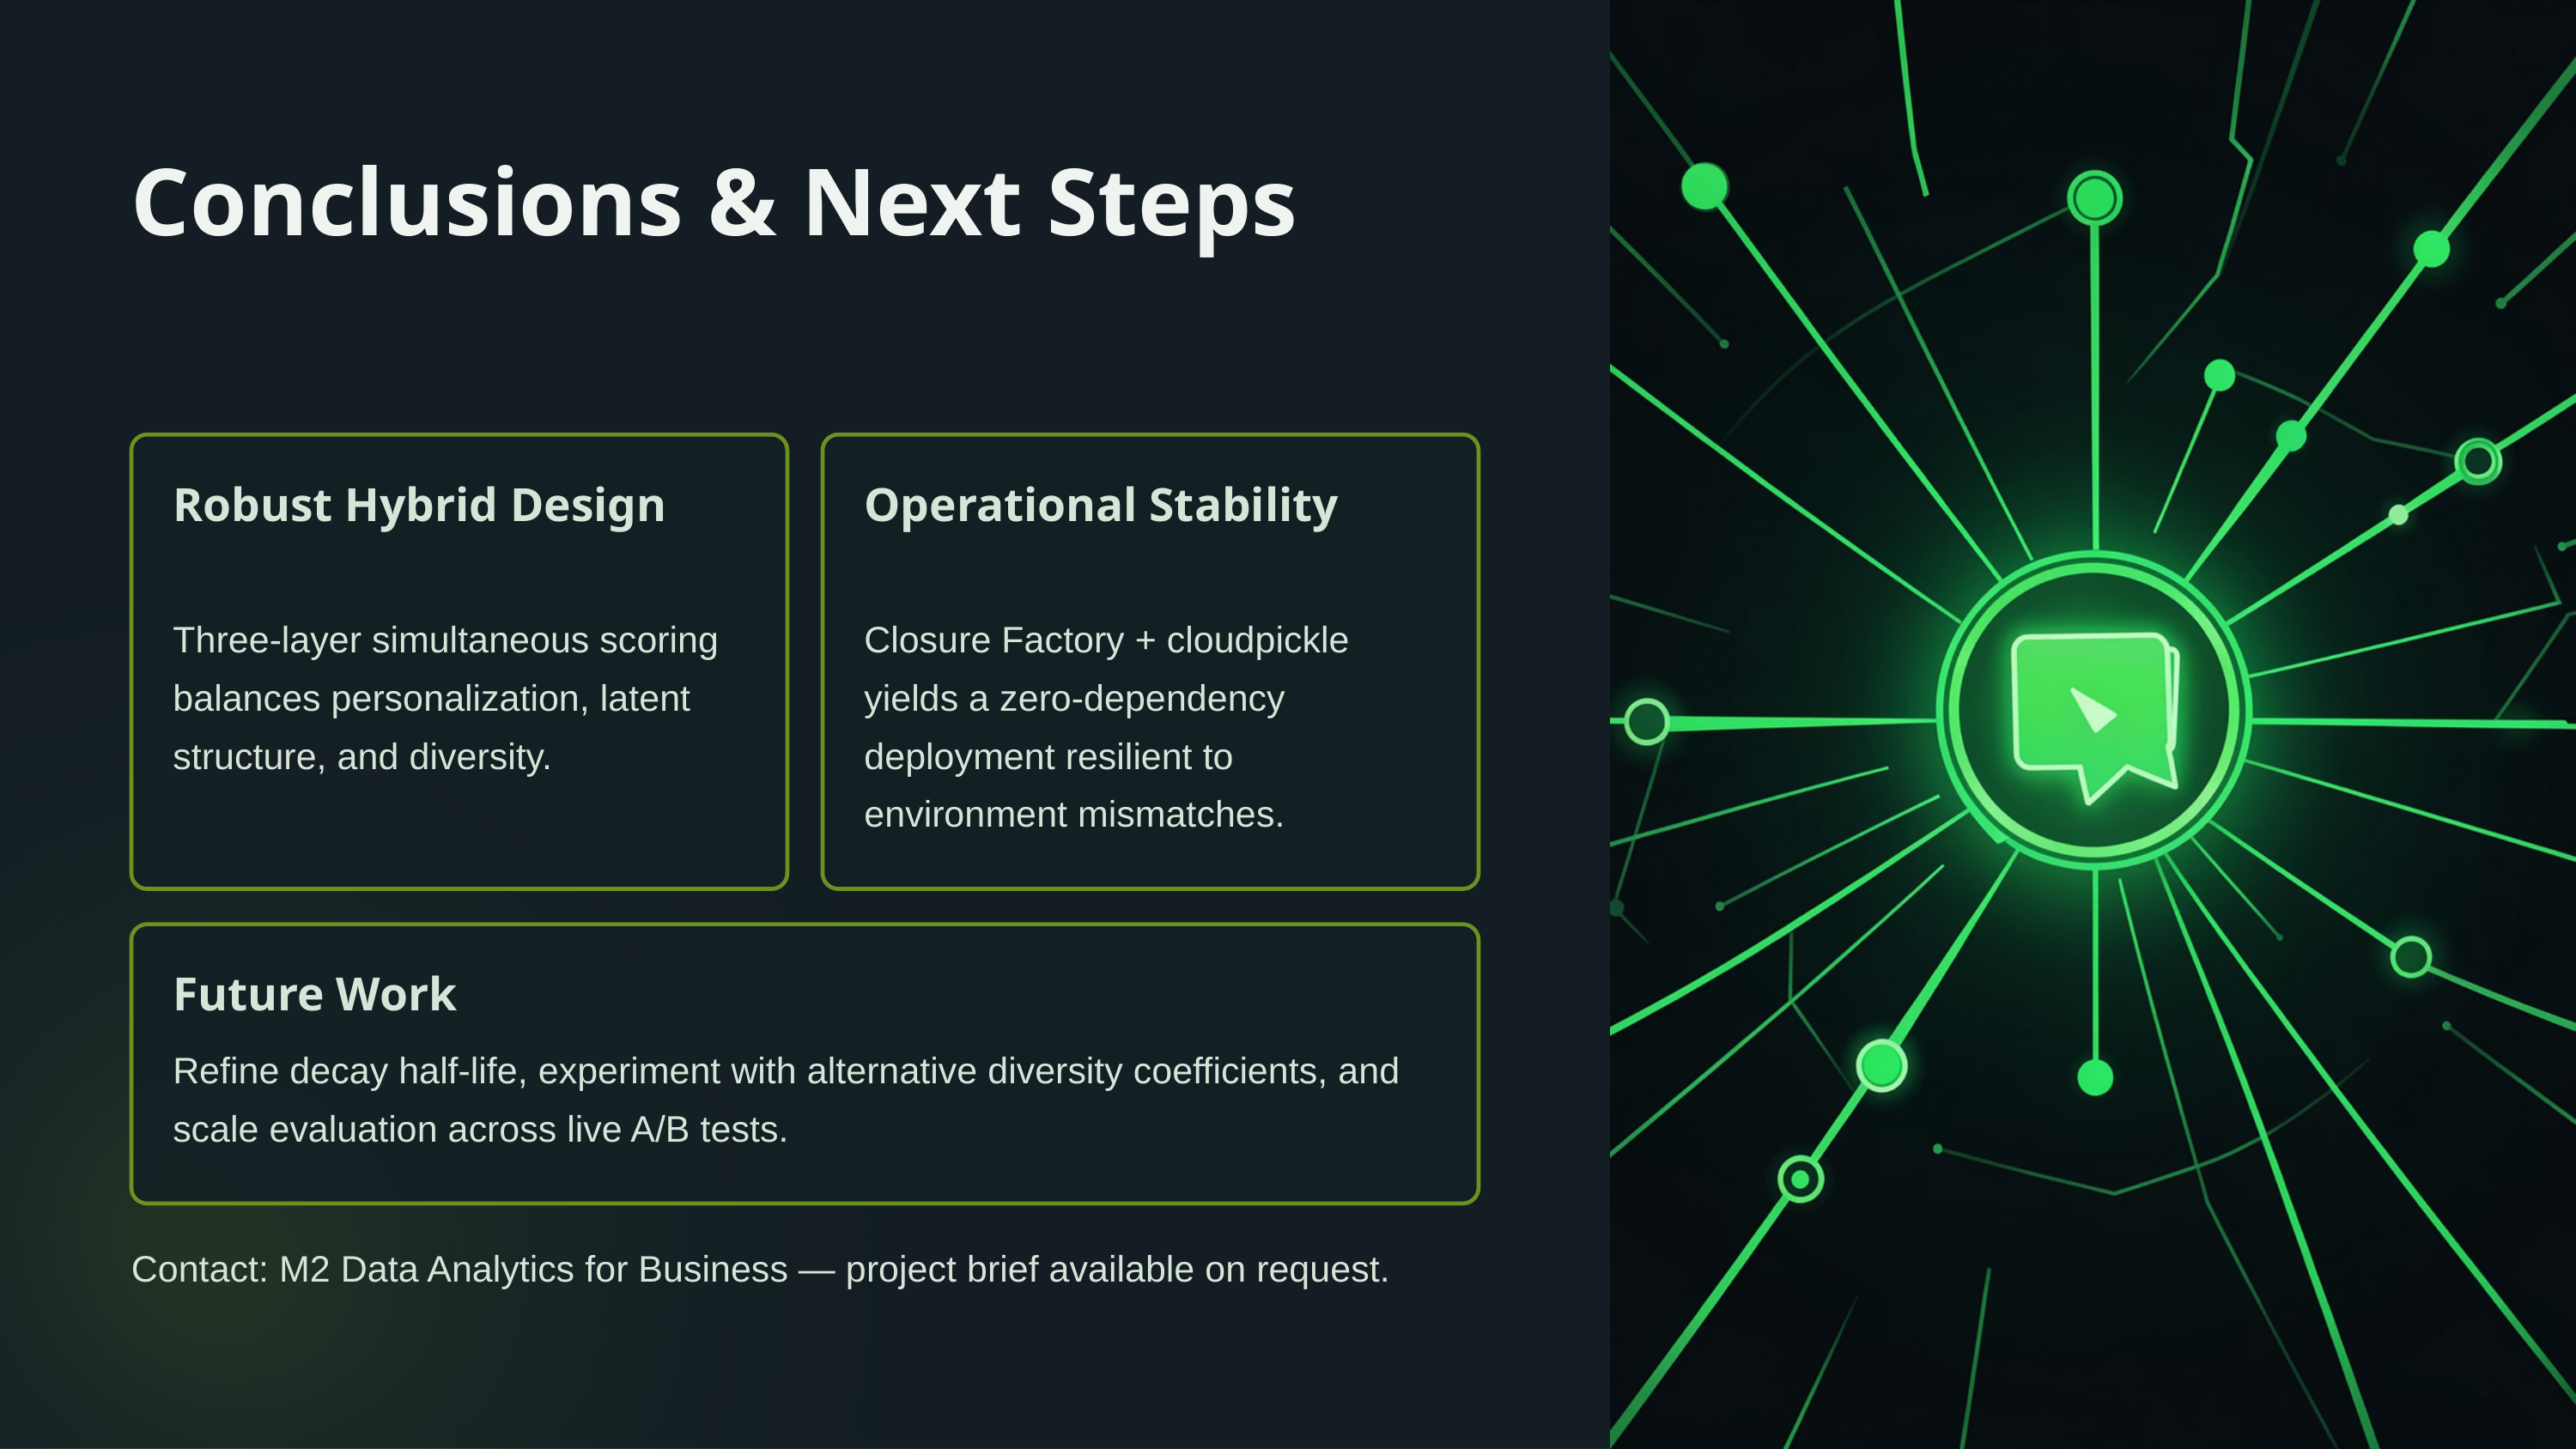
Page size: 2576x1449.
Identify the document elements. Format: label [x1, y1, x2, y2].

text_box [1609, 0, 2576, 1449]
text_box [129, 922, 1481, 1206]
text_box [820, 432, 1481, 892]
text_box [0, 0, 1607, 1449]
text_box [129, 432, 790, 892]
